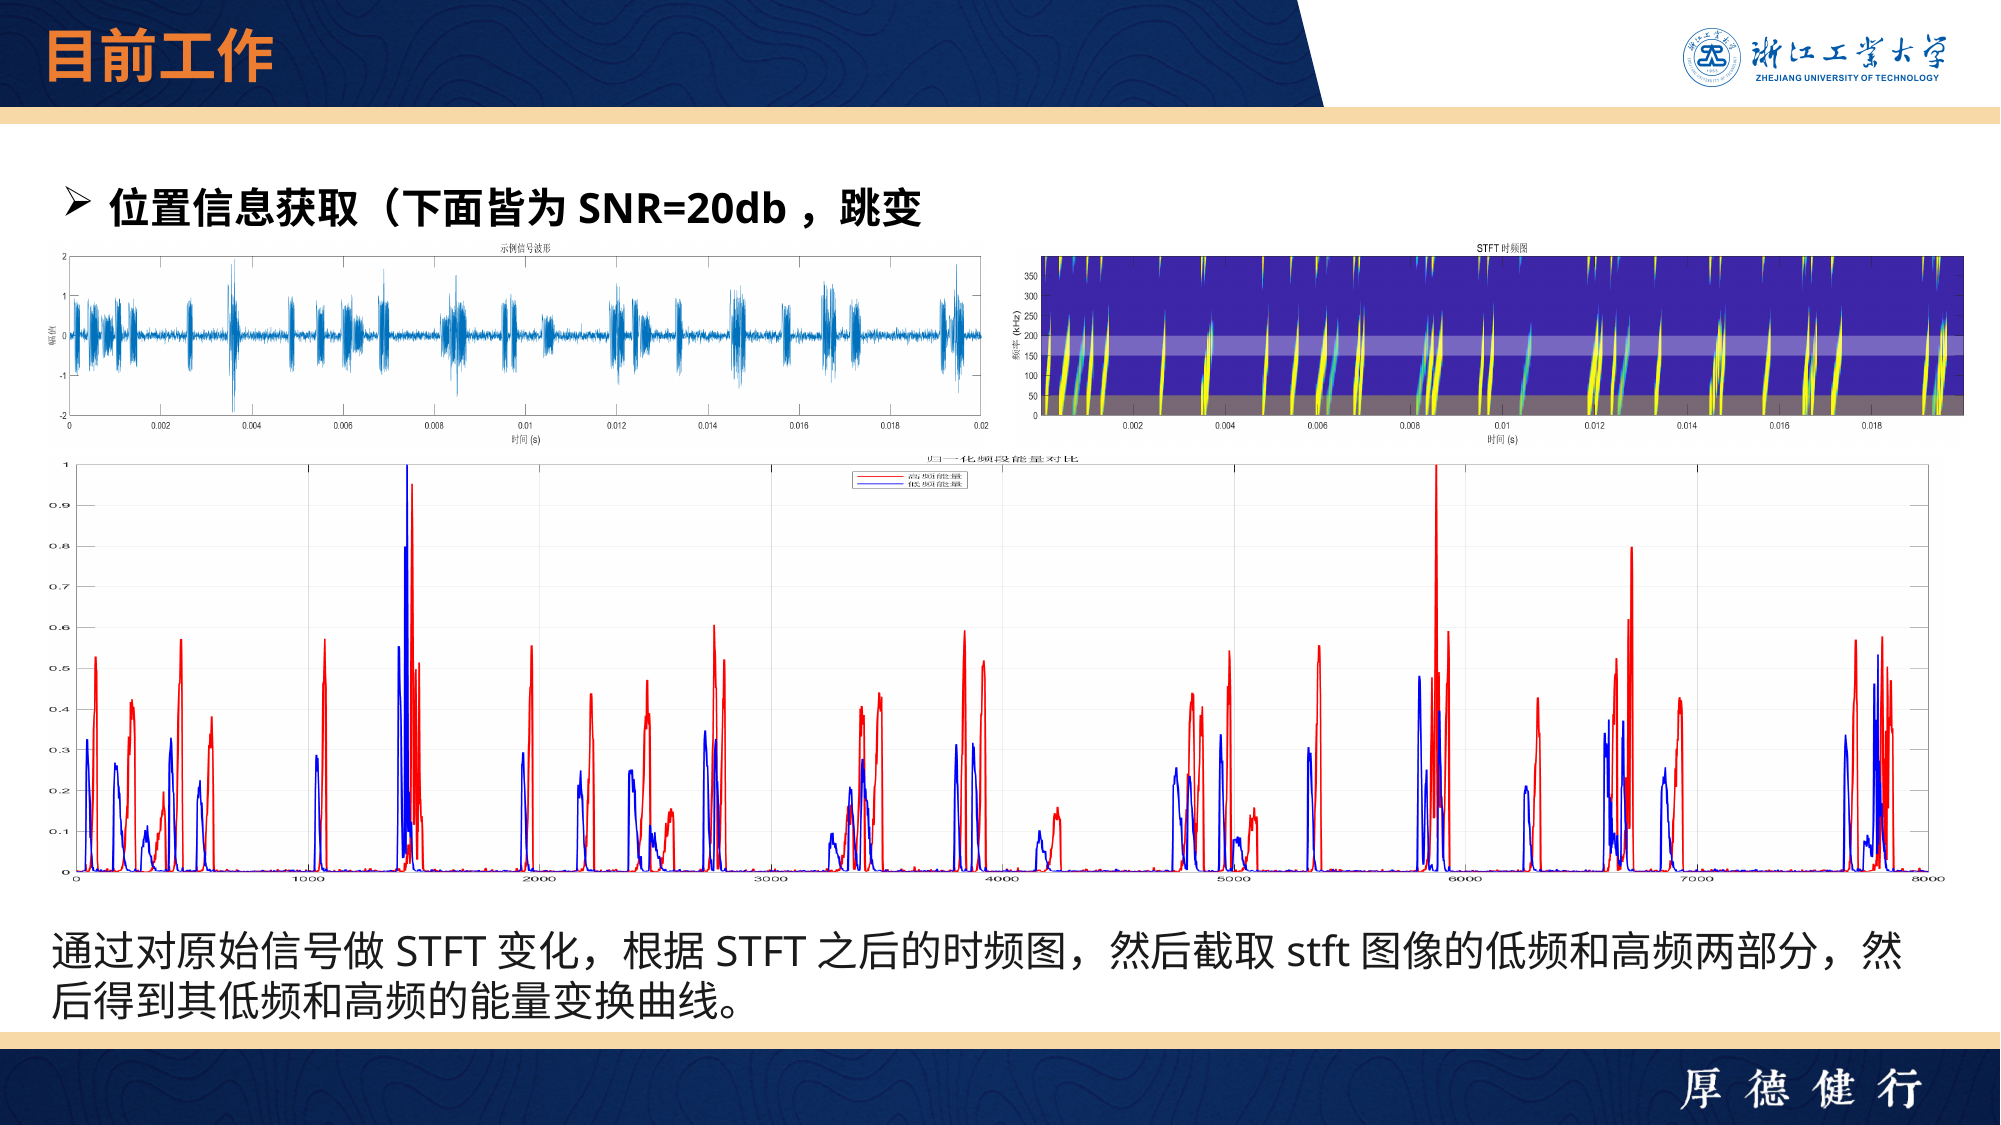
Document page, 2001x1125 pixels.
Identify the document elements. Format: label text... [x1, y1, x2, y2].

picture [0, 0, 1327, 115]
picture [1683, 28, 1946, 87]
picture [1011, 242, 1967, 446]
text_box 位置信息获取（下面皆为SNR=20db，跳变 PRI） [47, 149, 1037, 233]
picture [47, 242, 990, 446]
text_box 通过对原始信号做STFT变化，根据STFT之后的时频图，然后截取stft图像的低频和高频两部分，然后得到其低频和高频的能量变换曲线。 [36, 917, 1946, 1032]
picture [47, 455, 1946, 882]
picture [0, 1041, 2000, 1125]
